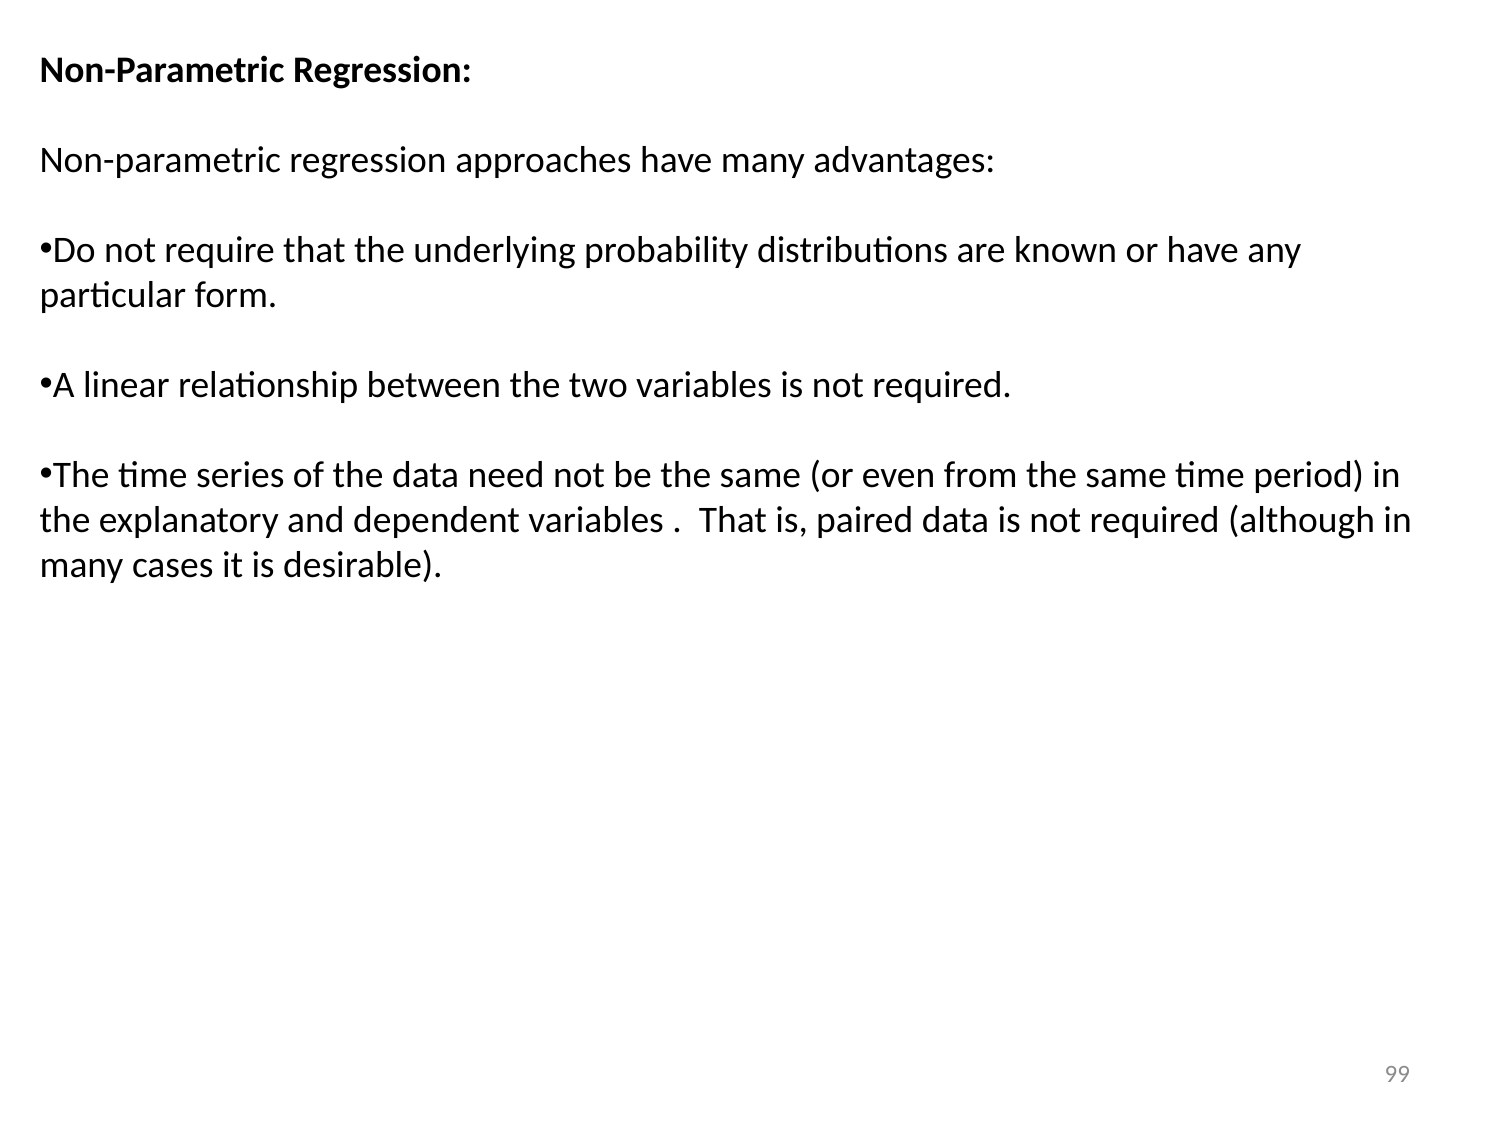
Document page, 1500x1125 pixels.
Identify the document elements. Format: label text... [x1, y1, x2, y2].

slide_number 99 [1074, 1042, 1425, 1103]
text_box Non-Parametric Regression: Non-parametric regression approaches have many advantages: Do not require that the underlying probability distributions are known or have any particular form. A linear relationship between the two variables is not required. The time series of the data need not be the same (or even from the same time period) in the explanatory and dependent variables . That is, paired data is not required (although in many cases it is desirable). [24, 37, 1463, 683]
